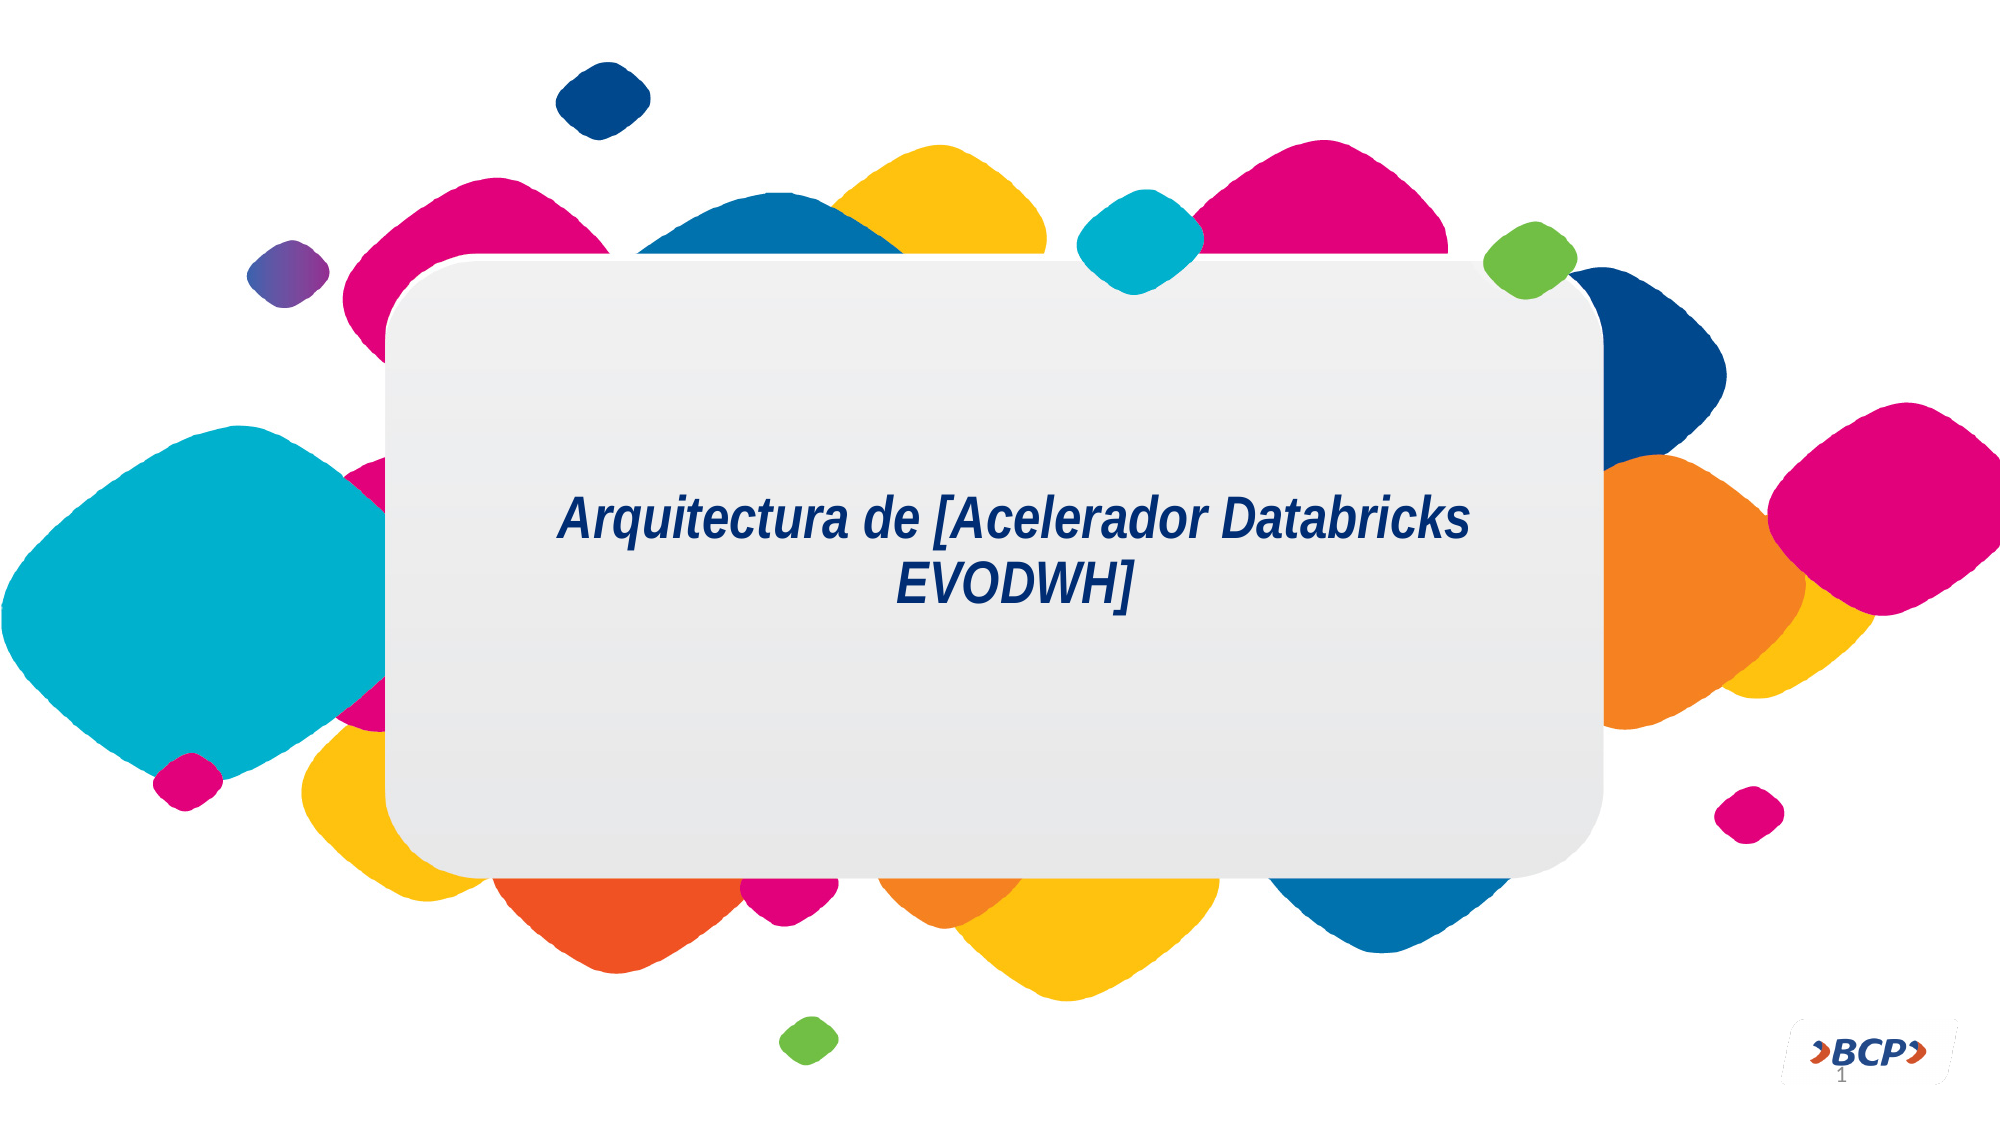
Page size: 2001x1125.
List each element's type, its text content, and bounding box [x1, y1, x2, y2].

picture [0, 0, 2000, 1125]
text_box Arquitectura de [Acelerador Databricks EVODWH] [534, 372, 1497, 624]
slide_number 1 [1412, 1042, 1863, 1103]
footer [662, 1042, 1338, 1103]
